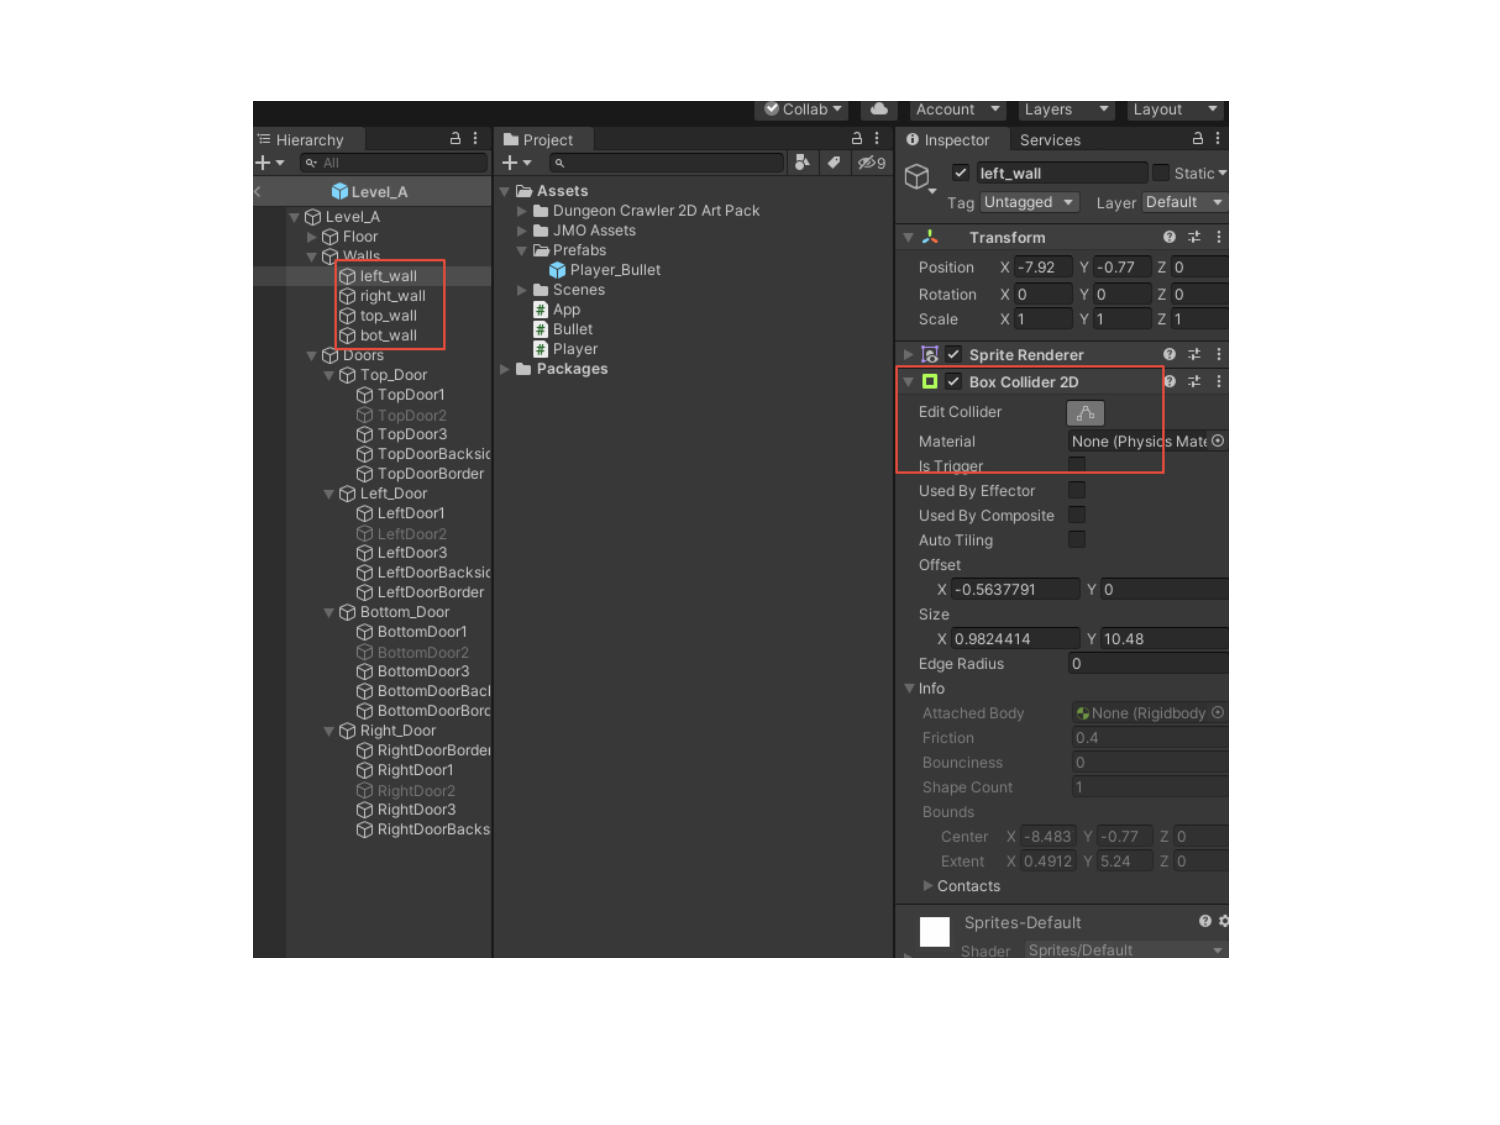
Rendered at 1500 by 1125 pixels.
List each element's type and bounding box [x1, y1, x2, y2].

picture [253, 101, 1229, 959]
